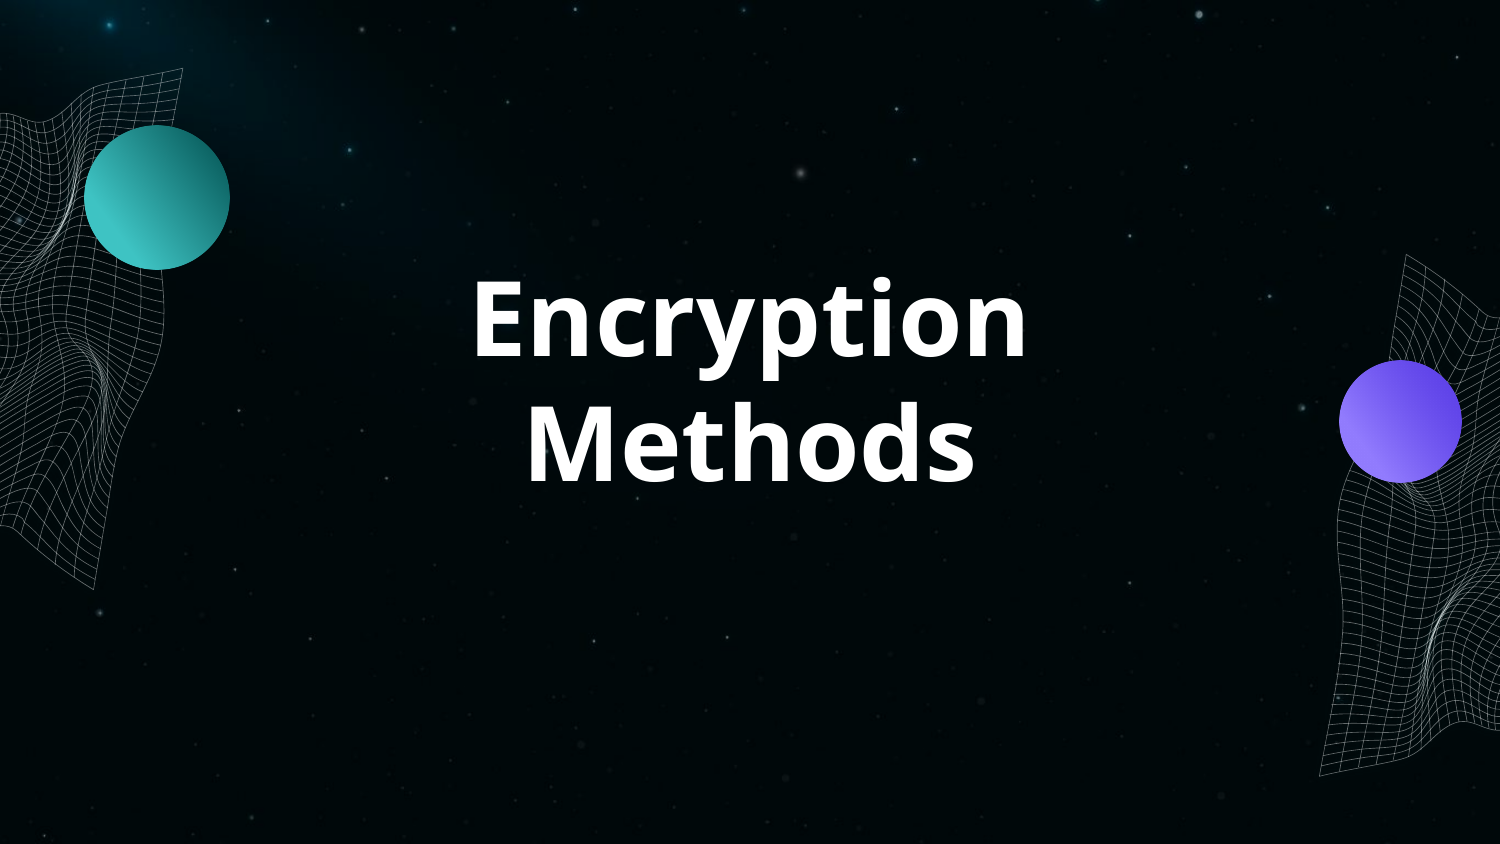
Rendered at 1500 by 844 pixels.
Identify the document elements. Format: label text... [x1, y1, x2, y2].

picture [1447, 511, 1459, 521]
picture [1394, 750, 1409, 760]
picture [1486, 523, 1498, 532]
picture [95, 482, 108, 506]
picture [0, 445, 21, 464]
picture [23, 153, 31, 164]
picture [1413, 498, 1428, 505]
picture [1440, 591, 1450, 602]
picture [26, 509, 43, 535]
picture [5, 221, 21, 231]
picture [79, 479, 89, 508]
picture [1330, 715, 1349, 724]
picture [55, 218, 62, 224]
picture [1462, 674, 1469, 684]
picture [7, 322, 17, 333]
picture [92, 380, 101, 395]
picture [81, 105, 90, 117]
picture [92, 367, 99, 374]
picture [1428, 674, 1433, 688]
picture [1415, 645, 1426, 657]
picture [1478, 565, 1491, 571]
picture [1420, 616, 1433, 628]
picture [14, 116, 20, 123]
picture [69, 179, 73, 191]
picture [122, 96, 139, 103]
picture [0, 455, 19, 472]
picture [1448, 618, 1460, 625]
picture [3, 312, 15, 321]
picture [68, 217, 81, 228]
picture [124, 383, 141, 399]
picture [1370, 708, 1387, 716]
picture [18, 503, 29, 519]
picture [1468, 633, 1481, 645]
picture [1416, 512, 1434, 521]
picture [1394, 489, 1412, 502]
picture [1464, 648, 1475, 660]
picture [1406, 596, 1423, 607]
picture [1474, 548, 1486, 556]
picture [1361, 749, 1378, 757]
picture [1447, 606, 1454, 612]
picture [1478, 389, 1500, 408]
picture [1408, 586, 1425, 597]
picture [91, 347, 107, 362]
picture [1423, 689, 1427, 701]
picture [141, 276, 162, 290]
picture [1367, 725, 1383, 732]
picture [0, 381, 15, 393]
picture [22, 426, 54, 451]
picture [13, 372, 35, 389]
picture [1382, 633, 1400, 646]
picture [85, 514, 103, 537]
picture [0, 0, 1500, 844]
picture [1450, 600, 1459, 606]
picture [1413, 655, 1424, 667]
picture [11, 213, 26, 224]
picture [1332, 705, 1351, 714]
picture [1442, 484, 1460, 497]
picture [115, 288, 140, 306]
picture [71, 207, 83, 218]
picture [1468, 607, 1483, 617]
picture [33, 232, 47, 238]
picture [1422, 723, 1429, 737]
picture [1474, 477, 1488, 490]
picture [138, 103, 156, 111]
picture [1465, 703, 1472, 713]
picture [20, 169, 30, 180]
picture [14, 463, 38, 482]
picture [0, 506, 5, 514]
picture [1324, 743, 1344, 754]
picture [1386, 569, 1408, 583]
picture [14, 303, 25, 310]
picture [1484, 510, 1494, 521]
picture [1387, 548, 1411, 564]
picture [1363, 741, 1380, 748]
picture [4, 358, 14, 368]
picture [13, 185, 25, 196]
picture [9, 335, 17, 345]
picture [69, 158, 73, 171]
picture [10, 273, 23, 278]
picture [1449, 538, 1462, 547]
picture [136, 113, 154, 120]
picture [0, 334, 7, 345]
picture [1417, 519, 1434, 529]
picture [1458, 712, 1466, 721]
picture [20, 438, 49, 461]
picture [1463, 543, 1474, 552]
picture [1343, 750, 1361, 760]
picture [5, 503, 20, 514]
picture [8, 192, 21, 203]
picture [1467, 447, 1493, 467]
picture [1424, 596, 1439, 607]
picture [0, 397, 27, 416]
picture [1, 247, 17, 255]
picture [33, 206, 44, 216]
picture [1442, 650, 1452, 659]
picture [1372, 699, 1388, 708]
picture [72, 98, 80, 111]
picture [75, 569, 94, 588]
picture [1460, 504, 1471, 516]
picture [155, 110, 174, 120]
picture [1, 305, 13, 311]
picture [62, 397, 87, 411]
picture [37, 259, 47, 268]
picture [0, 486, 11, 497]
picture [1393, 501, 1415, 516]
picture [109, 81, 125, 89]
picture [1406, 256, 1425, 274]
picture [89, 342, 107, 356]
picture [101, 461, 111, 484]
picture [40, 279, 53, 289]
picture [1475, 523, 1486, 533]
picture [26, 386, 64, 413]
picture [1361, 549, 1385, 566]
picture [1343, 600, 1362, 613]
picture [19, 332, 28, 344]
picture [1412, 727, 1421, 739]
picture [91, 99, 105, 109]
picture [49, 195, 59, 202]
picture [82, 98, 91, 109]
picture [1431, 558, 1447, 567]
picture [105, 443, 115, 464]
picture [55, 125, 64, 139]
picture [118, 399, 132, 417]
picture [1348, 724, 1366, 732]
picture [56, 555, 74, 575]
picture [1482, 559, 1495, 565]
picture [39, 288, 52, 298]
picture [0, 476, 13, 489]
picture [1466, 570, 1476, 577]
picture [1461, 296, 1478, 319]
picture [126, 77, 143, 87]
picture [1462, 657, 1472, 668]
picture [1386, 718, 1401, 724]
picture [14, 517, 23, 532]
picture [1414, 535, 1433, 547]
picture [0, 179, 13, 189]
picture [32, 150, 40, 160]
picture [1460, 494, 1472, 507]
picture [1463, 693, 1471, 704]
picture [1460, 621, 1473, 630]
picture [1402, 713, 1414, 723]
picture [1465, 583, 1475, 588]
picture [104, 105, 120, 111]
picture [1434, 653, 1440, 664]
picture [22, 245, 37, 250]
picture [1360, 658, 1378, 670]
picture [1322, 753, 1342, 765]
picture [36, 461, 51, 475]
picture [86, 428, 93, 458]
picture [1473, 511, 1484, 523]
picture [25, 353, 40, 366]
picture [22, 524, 39, 547]
picture [61, 346, 77, 353]
picture [67, 323, 85, 332]
picture [70, 287, 88, 298]
picture [1432, 505, 1443, 510]
picture [58, 257, 74, 267]
picture [1476, 582, 1491, 587]
picture [1338, 521, 1360, 536]
picture [7, 378, 33, 397]
picture [71, 277, 89, 288]
picture [1403, 617, 1420, 628]
picture [1374, 691, 1390, 700]
picture [1430, 704, 1436, 716]
picture [1434, 319, 1449, 349]
picture [40, 347, 59, 361]
picture [1492, 647, 1500, 656]
picture [162, 69, 182, 82]
picture [54, 277, 71, 286]
picture [47, 232, 55, 238]
picture [65, 227, 79, 238]
picture [42, 323, 54, 332]
picture [1394, 328, 1409, 351]
picture [28, 239, 42, 245]
picture [115, 407, 128, 425]
picture [66, 127, 72, 141]
picture [1482, 720, 1488, 727]
picture [136, 340, 159, 354]
picture [1429, 500, 1442, 505]
picture [3, 200, 17, 211]
picture [15, 288, 27, 296]
picture [1411, 734, 1421, 746]
picture [30, 176, 39, 187]
picture [1484, 589, 1500, 596]
picture [1462, 551, 1473, 561]
picture [119, 113, 136, 120]
picture [61, 189, 68, 200]
picture [55, 322, 66, 328]
picture [90, 107, 103, 116]
picture [1492, 465, 1500, 474]
picture [16, 343, 28, 356]
picture [1405, 607, 1422, 618]
picture [1420, 301, 1436, 326]
picture [1361, 647, 1379, 660]
picture [124, 87, 141, 95]
picture [1340, 566, 1360, 579]
picture [7, 241, 24, 249]
picture [39, 297, 52, 305]
picture [1473, 488, 1484, 500]
picture [30, 262, 38, 267]
picture [1446, 564, 1459, 574]
picture [1390, 695, 1406, 702]
picture [39, 478, 56, 506]
picture [1363, 616, 1382, 630]
picture [1423, 706, 1428, 719]
picture [1448, 555, 1461, 565]
picture [1477, 398, 1500, 418]
picture [141, 84, 160, 94]
picture [1460, 484, 1474, 499]
picture [73, 339, 88, 346]
picture [1485, 662, 1498, 672]
picture [48, 251, 59, 262]
picture [1435, 672, 1442, 686]
picture [1474, 341, 1492, 355]
picture [1479, 380, 1500, 399]
picture [1494, 510, 1500, 521]
picture [1489, 625, 1500, 636]
picture [1480, 695, 1487, 705]
picture [1445, 691, 1454, 701]
picture [1397, 735, 1411, 745]
picture [1385, 590, 1405, 604]
picture [1342, 490, 1365, 504]
picture [1338, 543, 1359, 557]
picture [1479, 595, 1494, 603]
picture [110, 330, 136, 346]
picture [41, 315, 53, 324]
picture [1385, 579, 1407, 594]
picture [8, 163, 19, 174]
picture [1466, 640, 1477, 651]
picture [1492, 599, 1500, 606]
picture [140, 94, 158, 103]
picture [1417, 696, 1422, 706]
picture [63, 353, 84, 361]
picture [42, 447, 59, 460]
picture [76, 559, 96, 578]
picture [65, 366, 91, 377]
picture [15, 132, 22, 140]
picture [91, 363, 98, 369]
picture [1436, 683, 1443, 698]
picture [1455, 605, 1469, 612]
picture [65, 378, 91, 390]
picture [0, 160, 8, 168]
picture [1471, 325, 1482, 341]
picture [1362, 571, 1384, 587]
picture [86, 311, 111, 327]
picture [1383, 622, 1401, 636]
picture [134, 350, 157, 363]
picture [1476, 415, 1500, 434]
picture [1463, 614, 1477, 623]
picture [1432, 621, 1437, 629]
picture [1488, 540, 1500, 546]
picture [1391, 517, 1415, 533]
picture [1439, 305, 1455, 333]
picture [1406, 691, 1417, 701]
picture [1452, 324, 1468, 350]
picture [0, 228, 15, 238]
picture [1453, 652, 1461, 662]
picture [1397, 658, 1413, 667]
picture [1321, 763, 1340, 775]
picture [1344, 623, 1361, 634]
picture [142, 298, 163, 312]
picture [1365, 733, 1382, 740]
picture [1399, 648, 1415, 658]
picture [32, 493, 49, 520]
picture [1440, 619, 1447, 626]
picture [1414, 324, 1427, 352]
picture [109, 401, 113, 417]
picture [48, 433, 68, 446]
picture [1449, 529, 1461, 538]
picture [1444, 680, 1453, 690]
picture [1361, 538, 1386, 556]
picture [1429, 693, 1435, 708]
picture [73, 116, 80, 128]
picture [1471, 680, 1479, 690]
picture [1488, 533, 1500, 539]
picture [1396, 668, 1411, 677]
picture [1471, 689, 1478, 699]
picture [0, 409, 25, 429]
picture [77, 548, 98, 567]
picture [1456, 594, 1464, 599]
picture [1490, 583, 1500, 589]
picture [1472, 555, 1484, 563]
picture [1466, 454, 1489, 472]
picture [67, 137, 73, 150]
picture [113, 309, 139, 327]
picture [33, 267, 44, 276]
picture [1416, 507, 1433, 515]
picture [36, 123, 44, 132]
picture [44, 120, 53, 131]
picture [41, 154, 48, 163]
picture [64, 117, 71, 132]
picture [13, 147, 22, 158]
picture [24, 220, 38, 230]
picture [14, 234, 29, 243]
picture [14, 267, 27, 273]
picture [5, 263, 20, 267]
picture [36, 199, 46, 209]
picture [7, 347, 16, 357]
picture [1396, 743, 1409, 752]
picture [1442, 642, 1453, 649]
picture [30, 327, 41, 340]
picture [1462, 666, 1470, 676]
picture [1362, 582, 1384, 598]
picture [51, 175, 60, 184]
picture [1343, 634, 1361, 645]
picture [1363, 507, 1390, 524]
picture [11, 155, 21, 165]
picture [28, 380, 64, 405]
picture [1368, 716, 1385, 724]
picture [39, 352, 60, 366]
picture [1426, 496, 1441, 501]
picture [1482, 457, 1499, 471]
picture [1387, 710, 1402, 717]
picture [11, 476, 32, 492]
title Encryption Methods [346, 357, 1154, 518]
picture [1410, 675, 1420, 685]
picture [1444, 573, 1457, 583]
picture [84, 468, 93, 497]
picture [26, 394, 63, 421]
picture [8, 365, 23, 376]
picture [1487, 546, 1500, 553]
picture [1363, 594, 1383, 609]
picture [1352, 706, 1369, 714]
picture [45, 261, 57, 271]
picture [51, 242, 62, 253]
picture [85, 398, 95, 419]
picture [1490, 347, 1500, 357]
picture [0, 417, 24, 437]
picture [1378, 663, 1395, 675]
picture [24, 136, 30, 146]
picture [1438, 704, 1447, 719]
picture [1405, 699, 1416, 708]
picture [1436, 523, 1447, 530]
picture [60, 224, 67, 233]
picture [1387, 559, 1410, 574]
picture [0, 322, 7, 333]
picture [49, 153, 58, 164]
picture [159, 90, 178, 101]
picture [1432, 549, 1448, 557]
picture [1442, 660, 1451, 669]
picture [1340, 654, 1359, 665]
picture [36, 360, 61, 377]
picture [1435, 635, 1442, 645]
picture [121, 390, 137, 408]
picture [1342, 589, 1361, 602]
picture [16, 206, 30, 218]
picture [30, 475, 43, 489]
picture [1418, 313, 1432, 339]
picture [56, 267, 72, 276]
picture [1487, 451, 1500, 462]
picture [109, 346, 131, 363]
picture [27, 184, 38, 196]
picture [0, 496, 8, 506]
picture [41, 219, 54, 225]
picture [1455, 691, 1462, 700]
picture [1381, 643, 1398, 656]
picture [1451, 612, 1464, 618]
picture [1361, 528, 1387, 545]
picture [37, 245, 45, 250]
picture [1403, 706, 1415, 716]
picture [21, 359, 39, 374]
picture [1484, 633, 1499, 644]
picture [1416, 526, 1434, 538]
picture [32, 168, 40, 178]
picture [19, 227, 34, 237]
picture [0, 465, 17, 481]
picture [1472, 499, 1482, 512]
picture [81, 113, 89, 125]
picture [1353, 696, 1371, 706]
picture [48, 142, 56, 153]
picture [1400, 638, 1416, 648]
picture [32, 159, 40, 170]
picture [1495, 618, 1500, 626]
picture [57, 137, 65, 150]
picture [1414, 711, 1421, 723]
picture [38, 133, 45, 142]
picture [20, 199, 33, 210]
picture [1489, 700, 1495, 708]
picture [1423, 698, 1427, 710]
picture [53, 287, 69, 295]
picture [23, 128, 29, 136]
picture [28, 283, 39, 293]
picture [59, 339, 72, 344]
picture [116, 278, 140, 295]
picture [1410, 743, 1420, 754]
picture [79, 536, 99, 557]
picture [24, 415, 58, 441]
picture [18, 280, 29, 288]
picture [1473, 428, 1500, 448]
picture [88, 301, 112, 317]
picture [1462, 526, 1474, 536]
picture [1382, 733, 1398, 739]
picture [1488, 715, 1494, 722]
picture [1414, 502, 1430, 509]
picture [1494, 487, 1500, 497]
picture [74, 125, 79, 138]
picture [37, 356, 61, 372]
picture [90, 280, 114, 296]
picture [86, 320, 109, 336]
picture [62, 350, 80, 357]
picture [1419, 626, 1431, 637]
picture [1429, 683, 1434, 697]
picture [53, 296, 68, 304]
picture [93, 373, 101, 385]
picture [1426, 587, 1441, 597]
picture [140, 319, 163, 334]
picture [109, 354, 129, 371]
picture [1485, 553, 1498, 559]
picture [50, 165, 59, 174]
picture [47, 203, 58, 211]
picture [129, 367, 150, 382]
picture [92, 493, 106, 516]
picture [50, 185, 60, 193]
picture [1485, 487, 1493, 497]
picture [1389, 703, 1404, 709]
picture [1482, 576, 1497, 581]
picture [1475, 717, 1481, 725]
picture [102, 113, 118, 119]
picture [38, 226, 51, 232]
picture [1399, 728, 1412, 737]
picture [1471, 672, 1480, 682]
picture [1328, 724, 1347, 734]
picture [1470, 577, 1481, 582]
picture [90, 389, 99, 408]
picture [103, 452, 113, 474]
picture [1413, 719, 1421, 731]
picture [6, 278, 20, 284]
picture [0, 389, 29, 411]
picture [1428, 664, 1432, 677]
picture [1377, 755, 1393, 763]
picture [1388, 538, 1412, 553]
picture [75, 143, 79, 155]
picture [1437, 694, 1445, 707]
picture [1435, 610, 1442, 619]
picture [0, 207, 13, 218]
picture [75, 134, 79, 146]
picture [1358, 667, 1376, 679]
picture [27, 292, 38, 301]
picture [67, 306, 85, 318]
picture [1487, 571, 1500, 575]
picture [4, 144, 13, 152]
picture [1481, 678, 1491, 688]
picture [1474, 571, 1487, 577]
picture [1445, 282, 1461, 304]
picture [1477, 648, 1489, 658]
picture [28, 121, 35, 130]
picture [25, 267, 35, 274]
picture [65, 372, 92, 383]
picture [30, 275, 41, 284]
picture [46, 132, 55, 142]
picture [110, 339, 134, 355]
picture [56, 329, 67, 334]
picture [113, 415, 124, 435]
picture [20, 261, 32, 267]
picture [120, 104, 137, 111]
picture [1453, 670, 1460, 680]
picture [41, 174, 49, 183]
picture [0, 168, 5, 176]
picture [94, 84, 108, 93]
picture [58, 480, 71, 511]
picture [1474, 655, 1486, 666]
picture [42, 342, 58, 354]
picture [42, 252, 49, 259]
picture [0, 369, 9, 378]
picture [2, 291, 14, 297]
picture [71, 335, 87, 342]
picture [141, 308, 163, 323]
picture [62, 237, 77, 248]
picture [1344, 612, 1362, 624]
picture [1435, 531, 1448, 538]
picture [1481, 371, 1500, 389]
picture [1443, 490, 1459, 502]
picture [1422, 732, 1430, 746]
picture [0, 187, 9, 197]
picture [1457, 628, 1469, 638]
picture [1442, 293, 1459, 319]
picture [1417, 636, 1428, 647]
picture [1487, 476, 1497, 485]
picture [1443, 633, 1455, 640]
picture [14, 296, 25, 303]
picture [1478, 467, 1493, 479]
picture [59, 199, 67, 209]
picture [108, 367, 123, 386]
picture [1456, 701, 1464, 710]
picture [1446, 503, 1458, 514]
picture [1472, 698, 1478, 708]
picture [1476, 541, 1487, 548]
picture [1437, 627, 1444, 634]
picture [21, 273, 32, 281]
picture [106, 97, 121, 104]
picture [1472, 663, 1483, 675]
picture [1454, 643, 1463, 653]
picture [1489, 692, 1497, 700]
picture [65, 467, 77, 498]
picture [0, 403, 26, 422]
picture [25, 403, 62, 431]
picture [40, 306, 52, 315]
picture [1392, 686, 1407, 694]
picture [0, 269, 14, 273]
picture [1485, 317, 1498, 329]
picture [3, 285, 16, 291]
picture [30, 131, 37, 140]
picture [31, 140, 39, 151]
picture [1384, 601, 1404, 615]
picture [1480, 686, 1489, 697]
picture [1454, 681, 1461, 690]
picture [82, 90, 92, 101]
picture [2, 152, 11, 160]
picture [60, 157, 67, 171]
picture [67, 315, 84, 325]
picture [1367, 489, 1391, 506]
picture [42, 270, 55, 280]
picture [1480, 330, 1495, 341]
picture [1475, 422, 1500, 441]
picture [80, 440, 88, 472]
picture [1342, 644, 1360, 655]
picture [63, 435, 77, 461]
picture [1496, 476, 1500, 486]
picture [1476, 534, 1487, 541]
picture [1394, 677, 1409, 685]
picture [1340, 500, 1363, 515]
picture [1470, 439, 1498, 460]
picture [1355, 687, 1373, 697]
picture [1480, 640, 1493, 651]
picture [1408, 683, 1418, 693]
picture [45, 211, 57, 218]
picture [1421, 487, 1439, 494]
picture [6, 136, 14, 144]
picture [1445, 626, 1457, 633]
picture [61, 179, 68, 192]
picture [33, 364, 62, 383]
picture [1461, 478, 1476, 491]
picture [57, 209, 65, 217]
picture [1362, 517, 1388, 535]
picture [68, 297, 87, 309]
picture [58, 543, 75, 565]
picture [1402, 277, 1423, 296]
picture [40, 144, 47, 153]
picture [1336, 685, 1355, 694]
picture [110, 423, 121, 444]
picture [1486, 605, 1500, 615]
picture [17, 320, 28, 332]
picture [60, 531, 77, 554]
picture [68, 505, 82, 531]
picture [160, 80, 180, 91]
picture [1430, 712, 1438, 727]
picture [63, 106, 71, 121]
picture [43, 330, 55, 340]
picture [1453, 661, 1460, 670]
picture [55, 232, 65, 244]
picture [94, 445, 99, 472]
picture [1452, 585, 1459, 592]
picture [1393, 494, 1414, 509]
picture [1341, 759, 1359, 770]
picture [1480, 703, 1487, 712]
picture [1487, 355, 1500, 368]
picture [58, 334, 69, 339]
picture [1339, 665, 1358, 675]
picture [1397, 307, 1415, 330]
picture [24, 192, 36, 203]
picture [89, 114, 102, 124]
picture [143, 74, 161, 85]
picture [27, 300, 38, 308]
picture [1360, 757, 1377, 767]
picture [60, 247, 76, 257]
picture [1338, 532, 1359, 546]
picture [52, 225, 59, 231]
picture [86, 328, 108, 343]
picture [11, 257, 25, 262]
picture [1395, 318, 1412, 341]
picture [64, 517, 80, 543]
picture [1465, 340, 1477, 355]
picture [1427, 577, 1444, 587]
picture [59, 147, 66, 161]
picture [68, 329, 85, 337]
picture [1447, 701, 1456, 712]
picture [1339, 511, 1361, 525]
picture [131, 358, 153, 373]
picture [24, 145, 31, 155]
picture [41, 525, 58, 551]
picture [60, 343, 75, 348]
picture [1434, 643, 1441, 654]
picture [64, 387, 90, 400]
picture [1477, 311, 1486, 327]
picture [1482, 669, 1494, 681]
picture [1471, 433, 1500, 455]
picture [1411, 665, 1422, 676]
picture [1484, 498, 1492, 509]
picture [1455, 635, 1466, 644]
picture [1346, 733, 1364, 741]
picture [0, 217, 7, 226]
picture [1470, 588, 1485, 592]
picture [61, 168, 68, 182]
picture [42, 164, 49, 173]
picture [1472, 601, 1488, 609]
picture [0, 390, 9, 398]
picture [1442, 582, 1453, 593]
picture [8, 129, 14, 136]
picture [29, 375, 64, 398]
picture [54, 314, 65, 321]
picture [1494, 499, 1500, 509]
picture [17, 366, 37, 381]
picture [1491, 684, 1500, 692]
picture [1458, 568, 1468, 577]
picture [1425, 279, 1442, 301]
picture [1423, 289, 1440, 313]
picture [1492, 338, 1500, 348]
picture [93, 417, 97, 445]
picture [82, 525, 101, 547]
picture [1457, 309, 1474, 335]
picture [1377, 673, 1393, 684]
picture [1431, 723, 1439, 737]
picture [46, 464, 62, 490]
picture [15, 310, 27, 320]
picture [1357, 677, 1374, 688]
picture [0, 426, 24, 446]
picture [1440, 716, 1449, 729]
picture [157, 100, 176, 111]
picture [13, 354, 26, 366]
picture [87, 335, 108, 350]
picture [73, 107, 80, 121]
picture [88, 503, 105, 526]
picture [24, 489, 36, 504]
picture [16, 177, 27, 189]
picture [1326, 734, 1345, 744]
picture [22, 162, 30, 172]
picture [0, 197, 5, 205]
picture [1350, 715, 1368, 723]
picture [39, 540, 56, 562]
picture [54, 449, 70, 475]
picture [29, 214, 41, 223]
picture [1476, 619, 1491, 630]
picture [98, 472, 110, 495]
picture [109, 361, 126, 379]
picture [107, 89, 123, 97]
picture [94, 353, 107, 367]
picture [93, 92, 106, 101]
picture [1363, 626, 1381, 640]
picture [0, 237, 9, 245]
picture [0, 358, 5, 368]
picture [1389, 527, 1414, 544]
picture [1410, 566, 1428, 577]
picture [1, 298, 13, 304]
picture [1460, 560, 1471, 569]
picture [17, 451, 43, 471]
picture [1472, 626, 1486, 637]
picture [73, 491, 86, 520]
picture [1494, 675, 1500, 684]
picture [31, 369, 63, 391]
picture [1422, 716, 1429, 728]
picture [1404, 266, 1424, 285]
picture [108, 373, 121, 393]
picture [0, 254, 12, 261]
picture [1443, 670, 1452, 679]
picture [27, 345, 41, 359]
picture [45, 511, 61, 538]
picture [1464, 462, 1484, 478]
picture [1401, 287, 1421, 308]
picture [1434, 662, 1441, 676]
picture [108, 434, 117, 454]
picture [1362, 637, 1380, 650]
picture [1409, 576, 1427, 587]
picture [21, 119, 27, 127]
picture [1467, 713, 1474, 722]
picture [1488, 708, 1494, 715]
picture [4, 171, 17, 182]
picture [1375, 682, 1391, 692]
picture [1344, 742, 1362, 751]
picture [1334, 695, 1353, 704]
picture [1363, 605, 1383, 619]
picture [1381, 740, 1396, 747]
picture [53, 305, 66, 313]
picture [1384, 725, 1400, 732]
picture [27, 308, 39, 318]
picture [64, 361, 90, 371]
picture [89, 456, 96, 485]
picture [51, 495, 66, 525]
picture [38, 191, 48, 201]
picture [109, 390, 116, 408]
picture [1481, 612, 1497, 623]
picture [1437, 600, 1446, 611]
picture [15, 124, 21, 132]
picture [1461, 515, 1472, 526]
picture [1423, 491, 1440, 498]
picture [64, 357, 87, 366]
picture [0, 346, 7, 357]
picture [1412, 556, 1430, 567]
picture [1337, 675, 1356, 685]
picture [8, 489, 26, 503]
picture [2, 372, 20, 386]
picture [1434, 510, 1445, 515]
picture [68, 147, 73, 160]
picture [1399, 297, 1418, 319]
picture [1484, 363, 1500, 378]
picture [15, 139, 22, 149]
picture [1413, 546, 1431, 557]
picture [1449, 546, 1462, 556]
picture [1463, 536, 1475, 544]
picture [78, 410, 90, 432]
picture [142, 287, 163, 301]
picture [53, 115, 62, 128]
picture [1435, 516, 1446, 522]
picture [1402, 628, 1418, 638]
picture [17, 251, 31, 256]
picture [1473, 707, 1479, 716]
picture [1448, 520, 1460, 529]
picture [1492, 446, 1500, 453]
picture [1379, 747, 1395, 755]
picture [1481, 712, 1487, 720]
picture [1488, 655, 1500, 665]
picture [1415, 702, 1422, 715]
picture [71, 422, 84, 446]
picture [58, 408, 81, 422]
picture [111, 320, 138, 337]
picture [1444, 496, 1458, 508]
picture [126, 375, 146, 390]
picture [1476, 407, 1500, 427]
picture [1429, 568, 1445, 577]
picture [1449, 712, 1458, 723]
picture [1422, 606, 1436, 617]
picture [40, 182, 49, 192]
picture [1380, 653, 1397, 665]
picture [1392, 509, 1415, 524]
picture [1465, 593, 1479, 599]
picture [138, 330, 161, 344]
picture [1455, 576, 1464, 584]
picture [0, 435, 23, 455]
picture [1470, 562, 1481, 570]
picture [114, 299, 140, 316]
picture [2, 383, 31, 405]
picture [1365, 498, 1391, 514]
picture [54, 420, 75, 433]
picture [1384, 611, 1403, 625]
picture [108, 380, 118, 401]
picture [1361, 560, 1385, 576]
picture [1463, 577, 1471, 582]
picture [1341, 578, 1361, 591]
picture [2, 515, 15, 527]
picture [1401, 721, 1413, 730]
picture [29, 336, 41, 350]
picture [26, 256, 36, 261]
picture [97, 406, 101, 429]
picture [43, 336, 57, 347]
picture [1434, 540, 1448, 548]
picture [89, 291, 113, 306]
picture [1462, 683, 1470, 694]
picture [29, 317, 40, 329]
picture [1469, 352, 1489, 367]
picture [72, 453, 82, 485]
picture [1461, 588, 1470, 593]
picture [1426, 268, 1444, 289]
picture [1459, 599, 1474, 605]
picture [1339, 555, 1360, 568]
